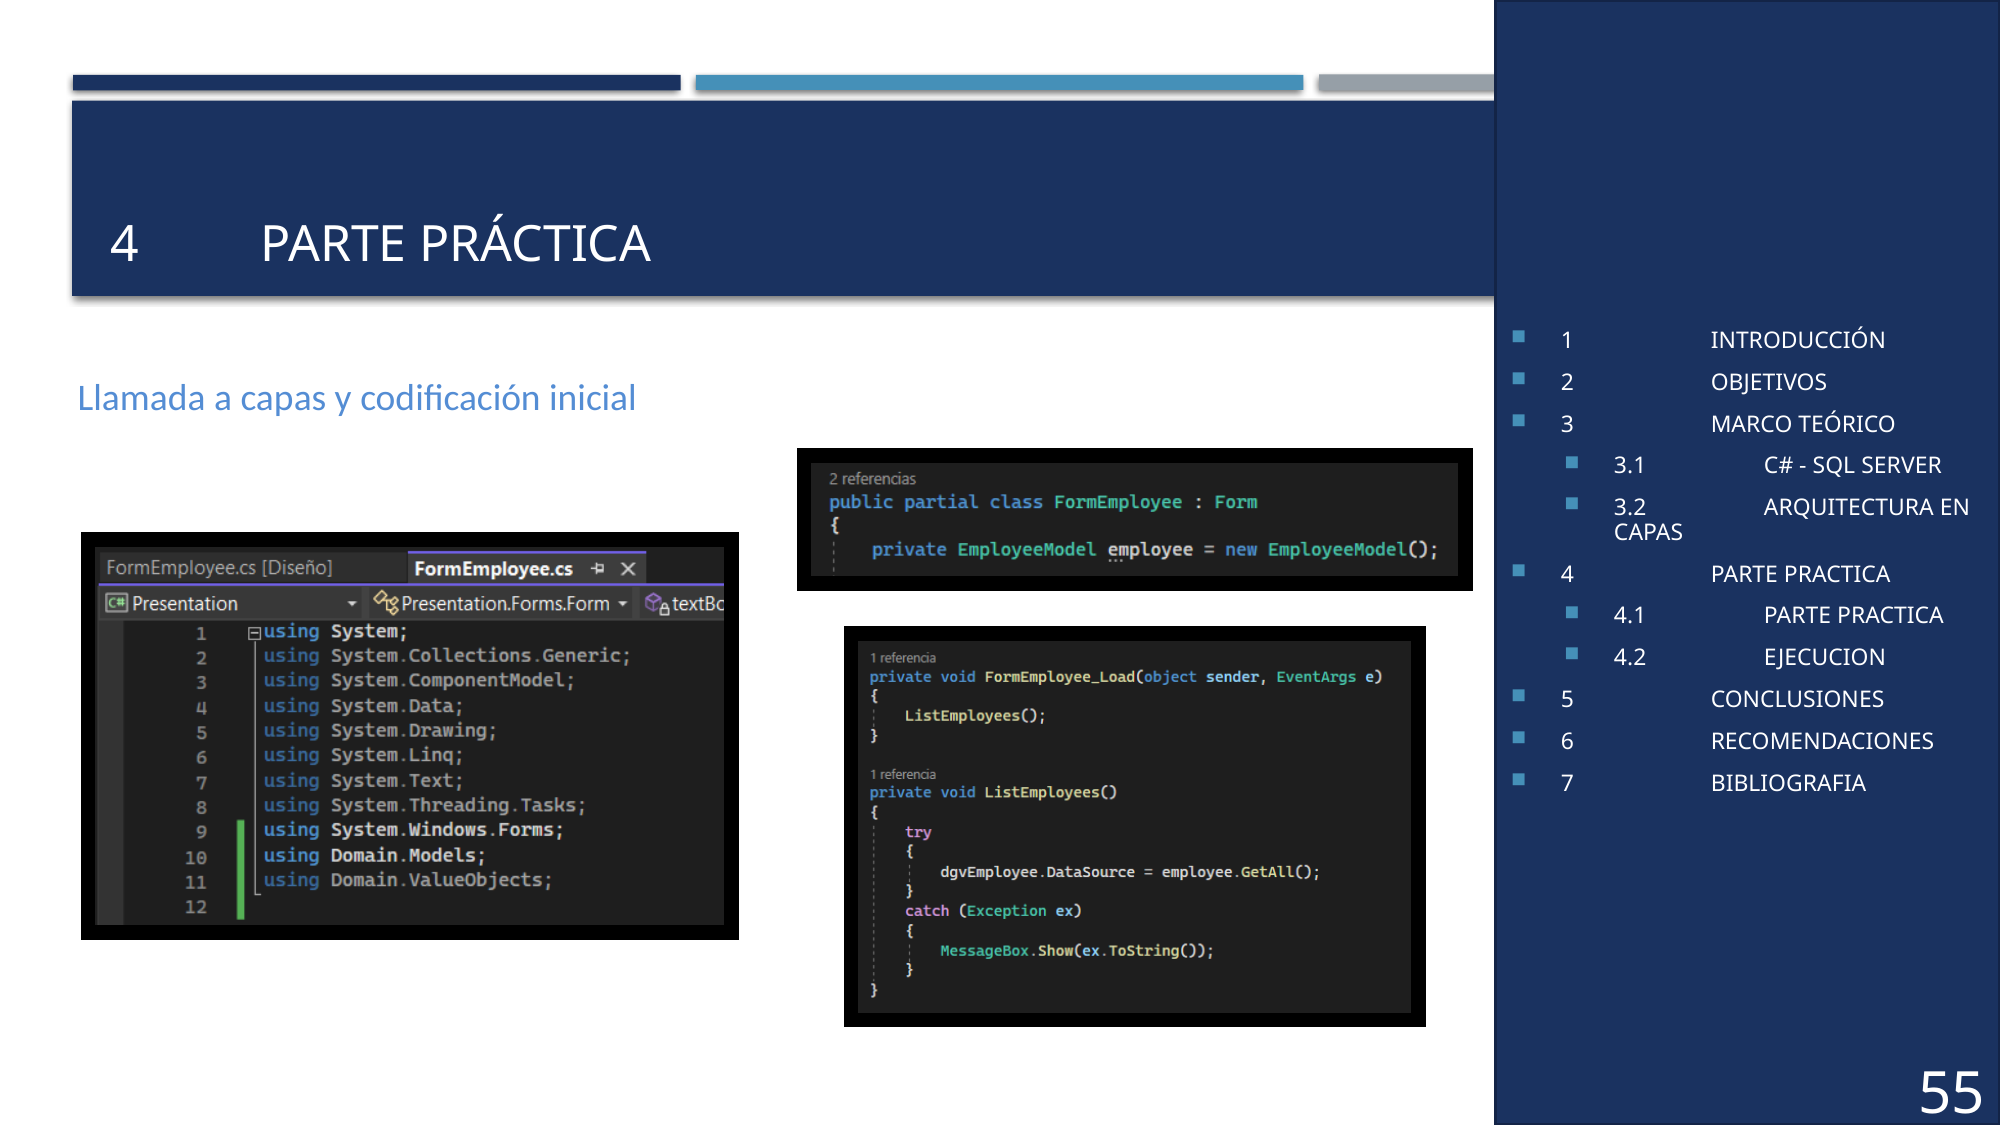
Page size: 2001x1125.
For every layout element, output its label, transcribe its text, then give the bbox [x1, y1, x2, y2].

picture [810, 462, 1459, 577]
text_box Llamada a capas y codificación inicial [62, 358, 1073, 426]
picture [94, 546, 725, 926]
picture [857, 640, 1412, 1014]
slide_number 55 [1827, 1065, 2000, 1125]
title 4 Parte práctica [95, 112, 1494, 279]
text_box 1 INTRODUCCIÓN 2 OBJETIVOS 3 MARCO TEÓRICO 3.1 C# - SQL SERVER 3.2 ARQUITECTURA EN CAPAS 4 PARTE PRACTICA 4.1 PARTE PRACTICA 4.2 EJECUCION 5 CONCLUSIONES 6 RECOMENDACIONES 7 BIBLIOGRAFIA [1494, 0, 2000, 1125]
